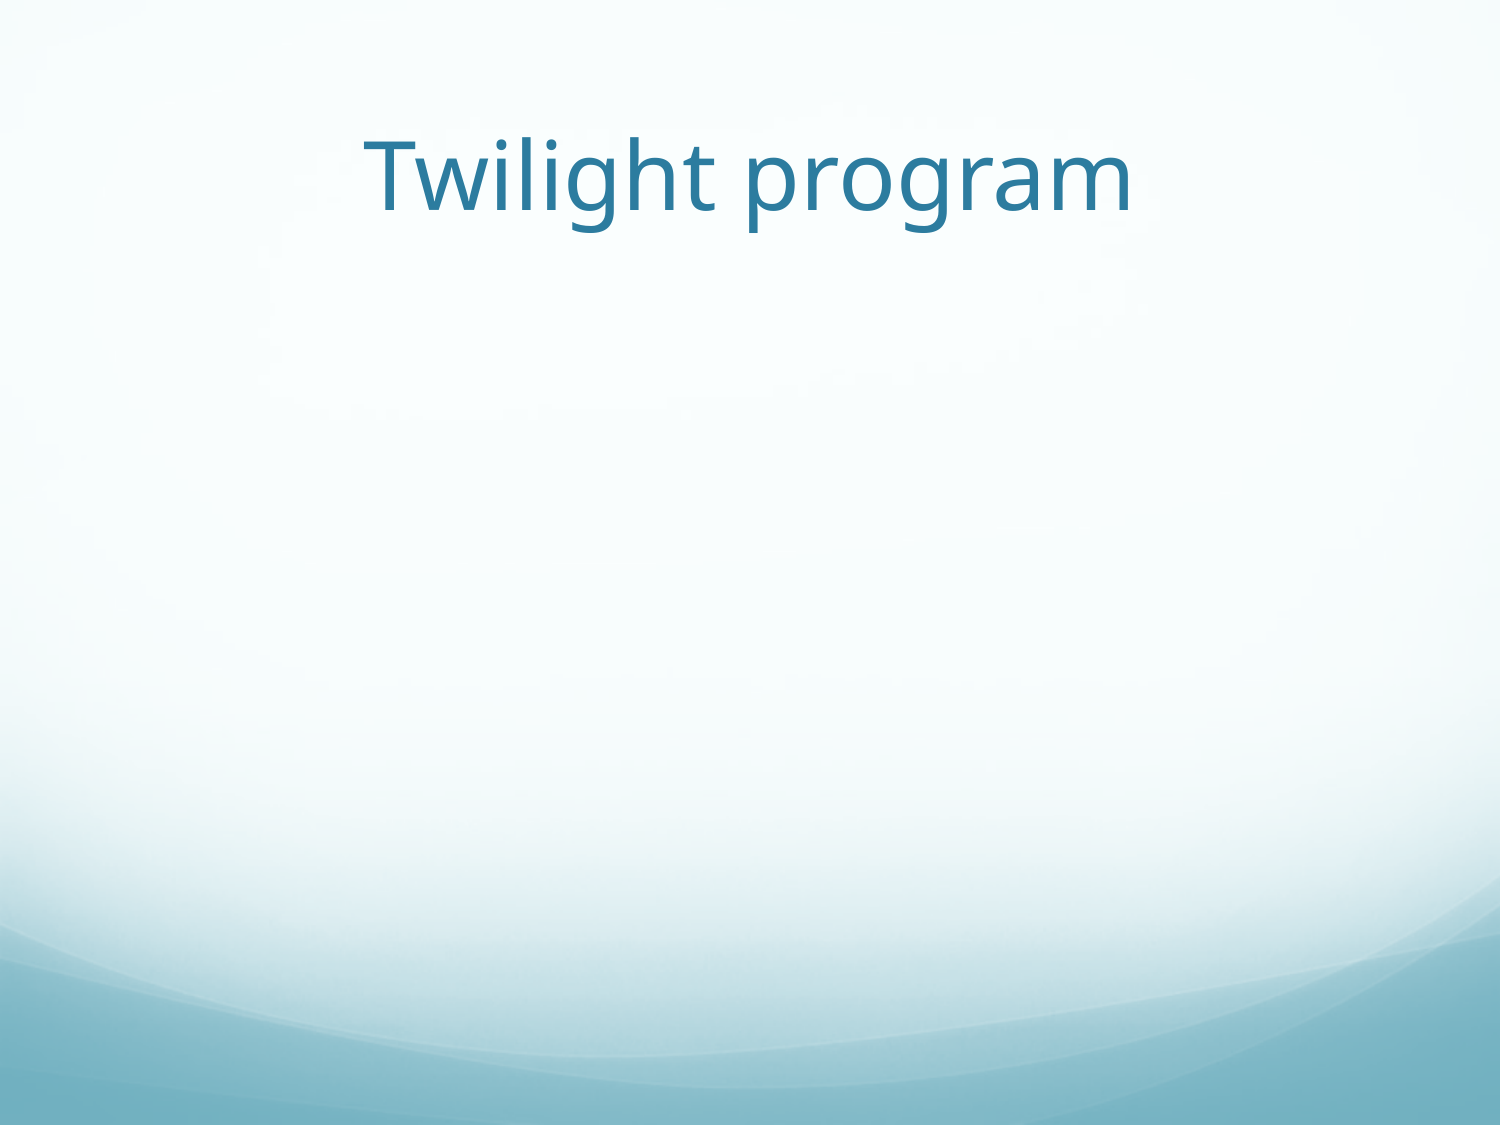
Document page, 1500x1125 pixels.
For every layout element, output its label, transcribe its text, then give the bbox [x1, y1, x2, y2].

title Twilight program [90, 17, 1410, 237]
